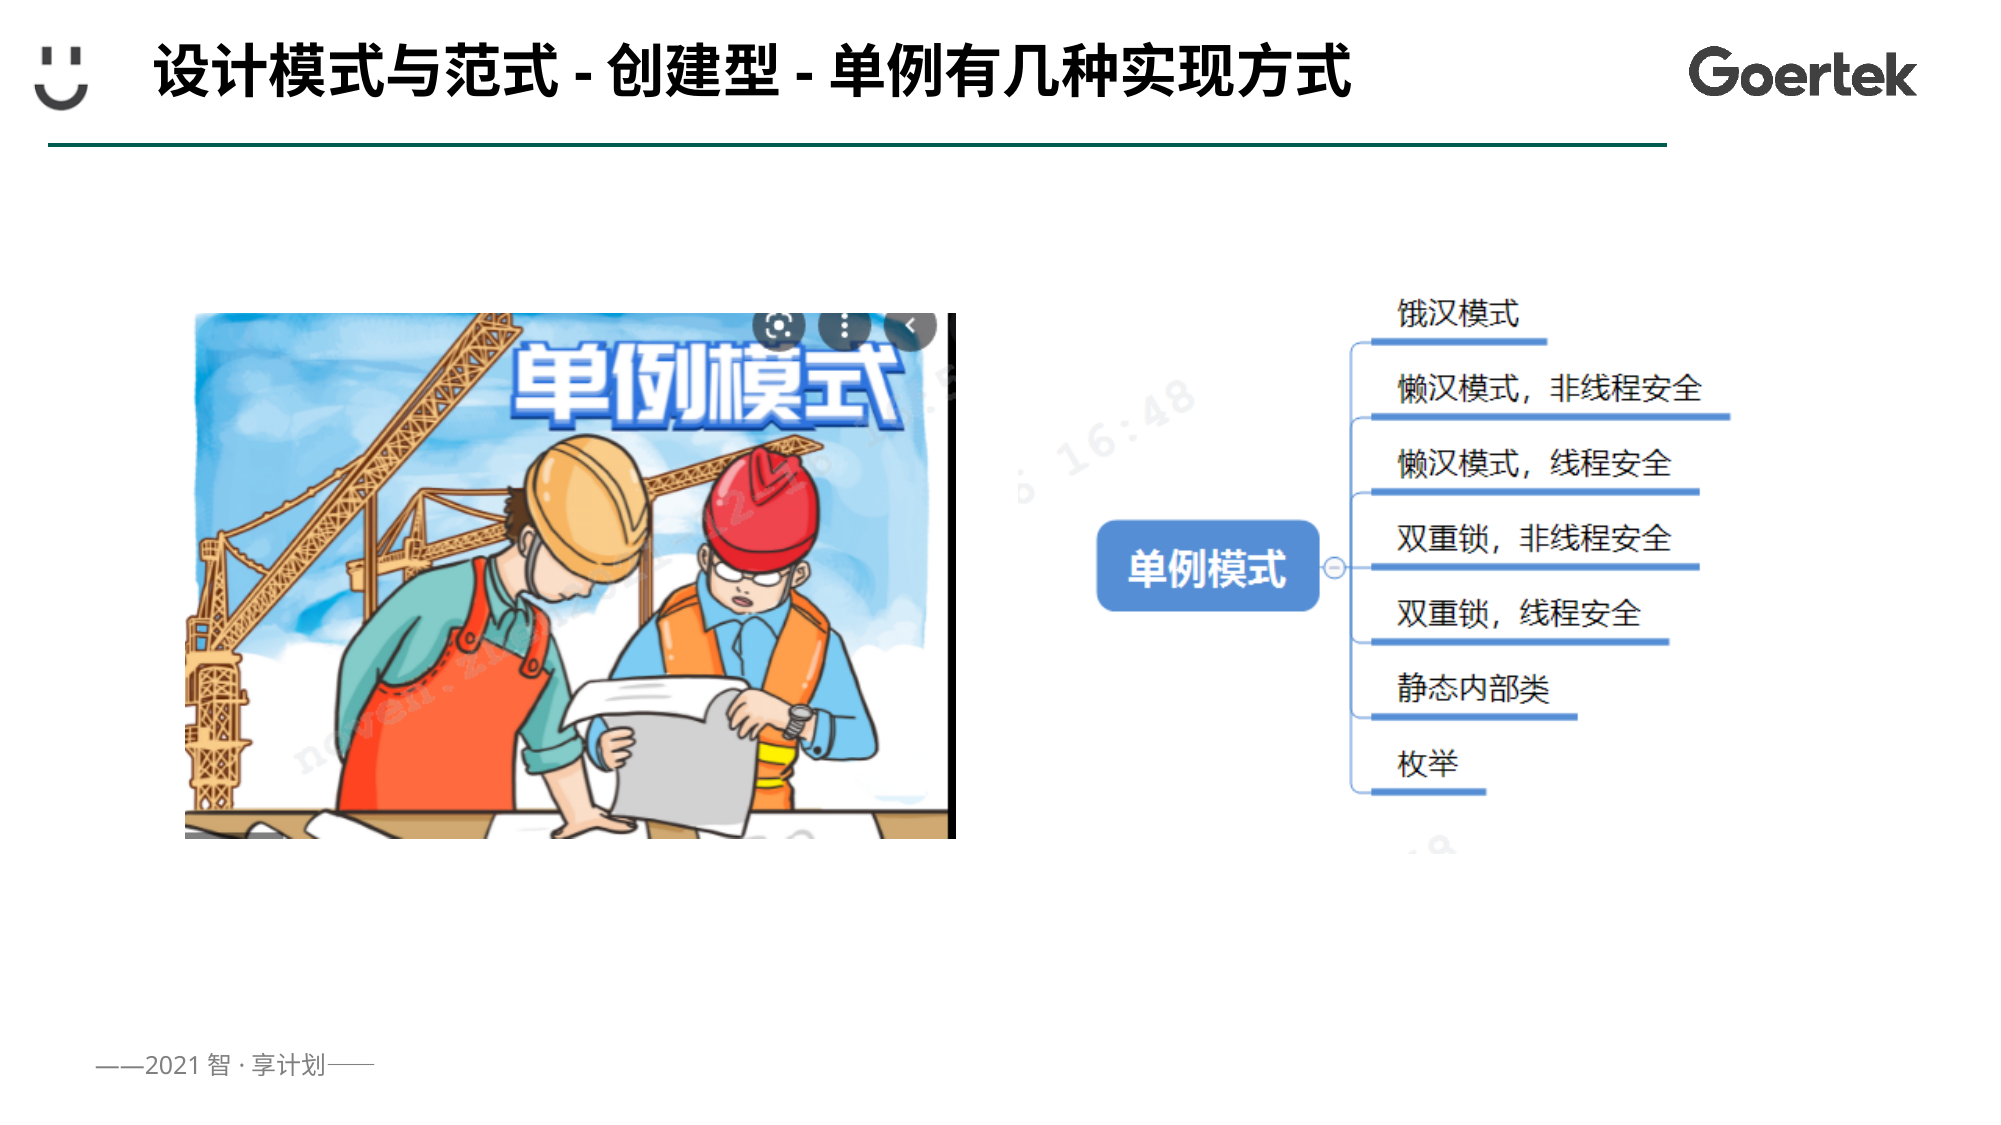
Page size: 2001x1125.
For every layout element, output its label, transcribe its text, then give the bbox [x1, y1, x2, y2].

picture [1018, 246, 1844, 854]
picture [184, 313, 956, 839]
picture [1689, 46, 1917, 96]
title 设计模式与范式-创建型-单例有几种实现方式 [137, 22, 1470, 125]
picture [18, 33, 105, 121]
